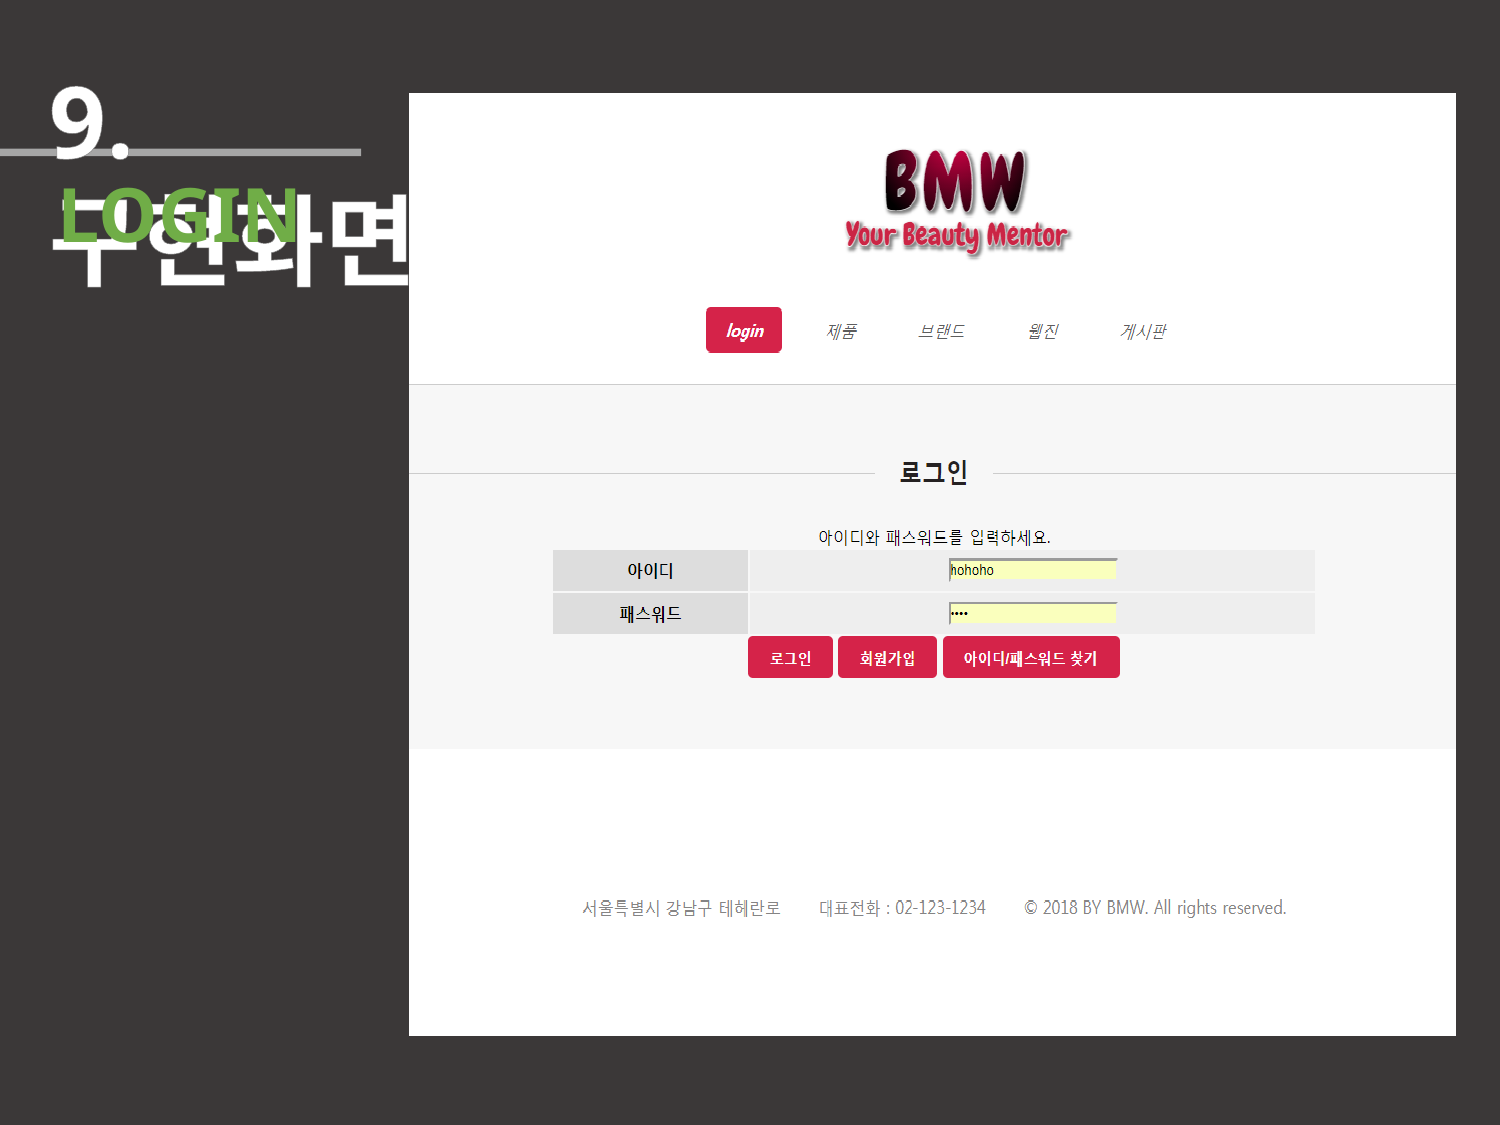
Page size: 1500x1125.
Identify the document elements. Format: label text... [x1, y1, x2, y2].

picture [409, 93, 1456, 1036]
text_box [0, 148, 34, 157]
text_box 9. 구현화면 [34, 50, 527, 306]
text_box LOGIN [42, 160, 336, 266]
